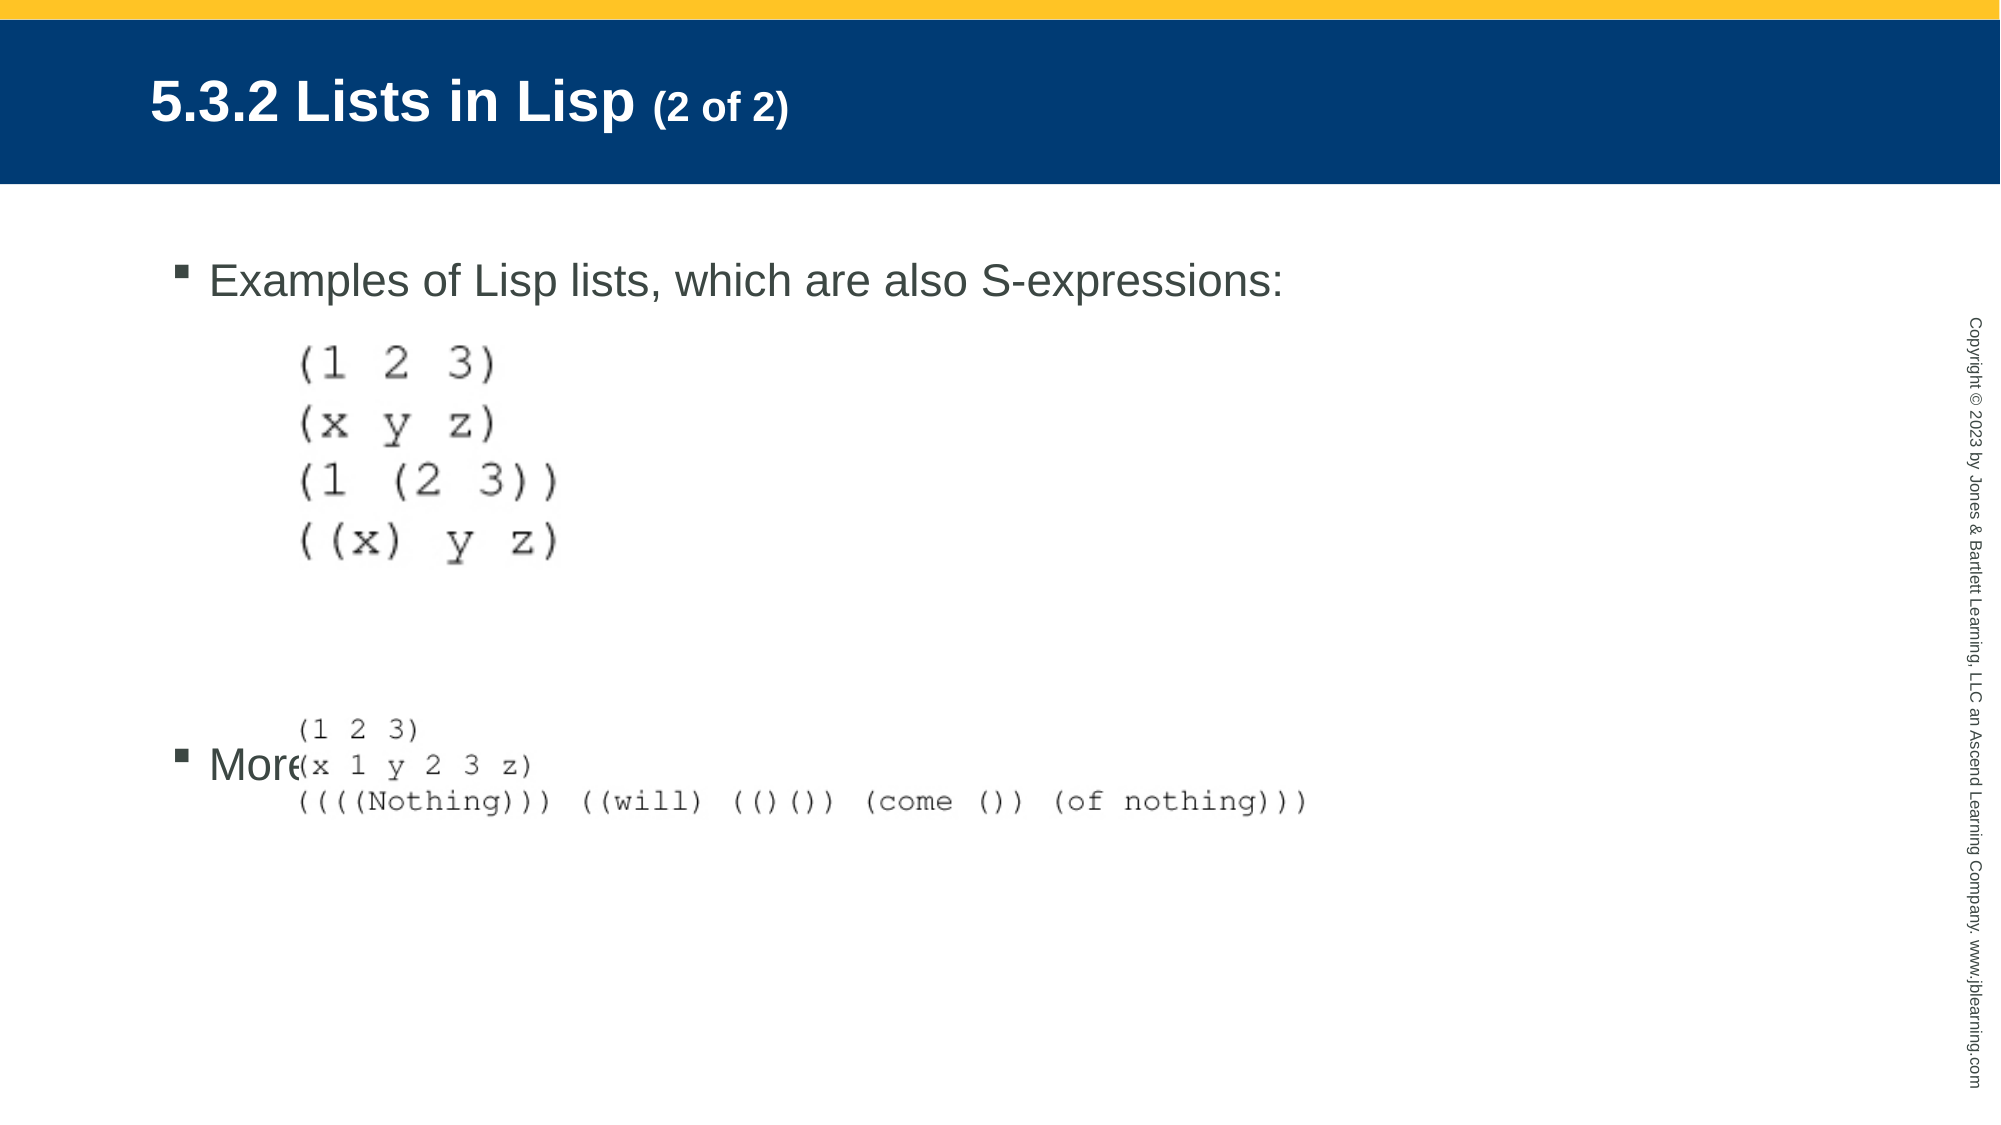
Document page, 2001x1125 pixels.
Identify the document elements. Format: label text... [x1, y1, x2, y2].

title 5.3.2 Lists in Lisp (2 of 2) [0, 19, 2000, 185]
picture [299, 344, 561, 570]
list Examples of Lisp lists, which are also S-expressions: More examples of S-expressions: [156, 243, 1844, 1014]
picture [299, 717, 1307, 820]
